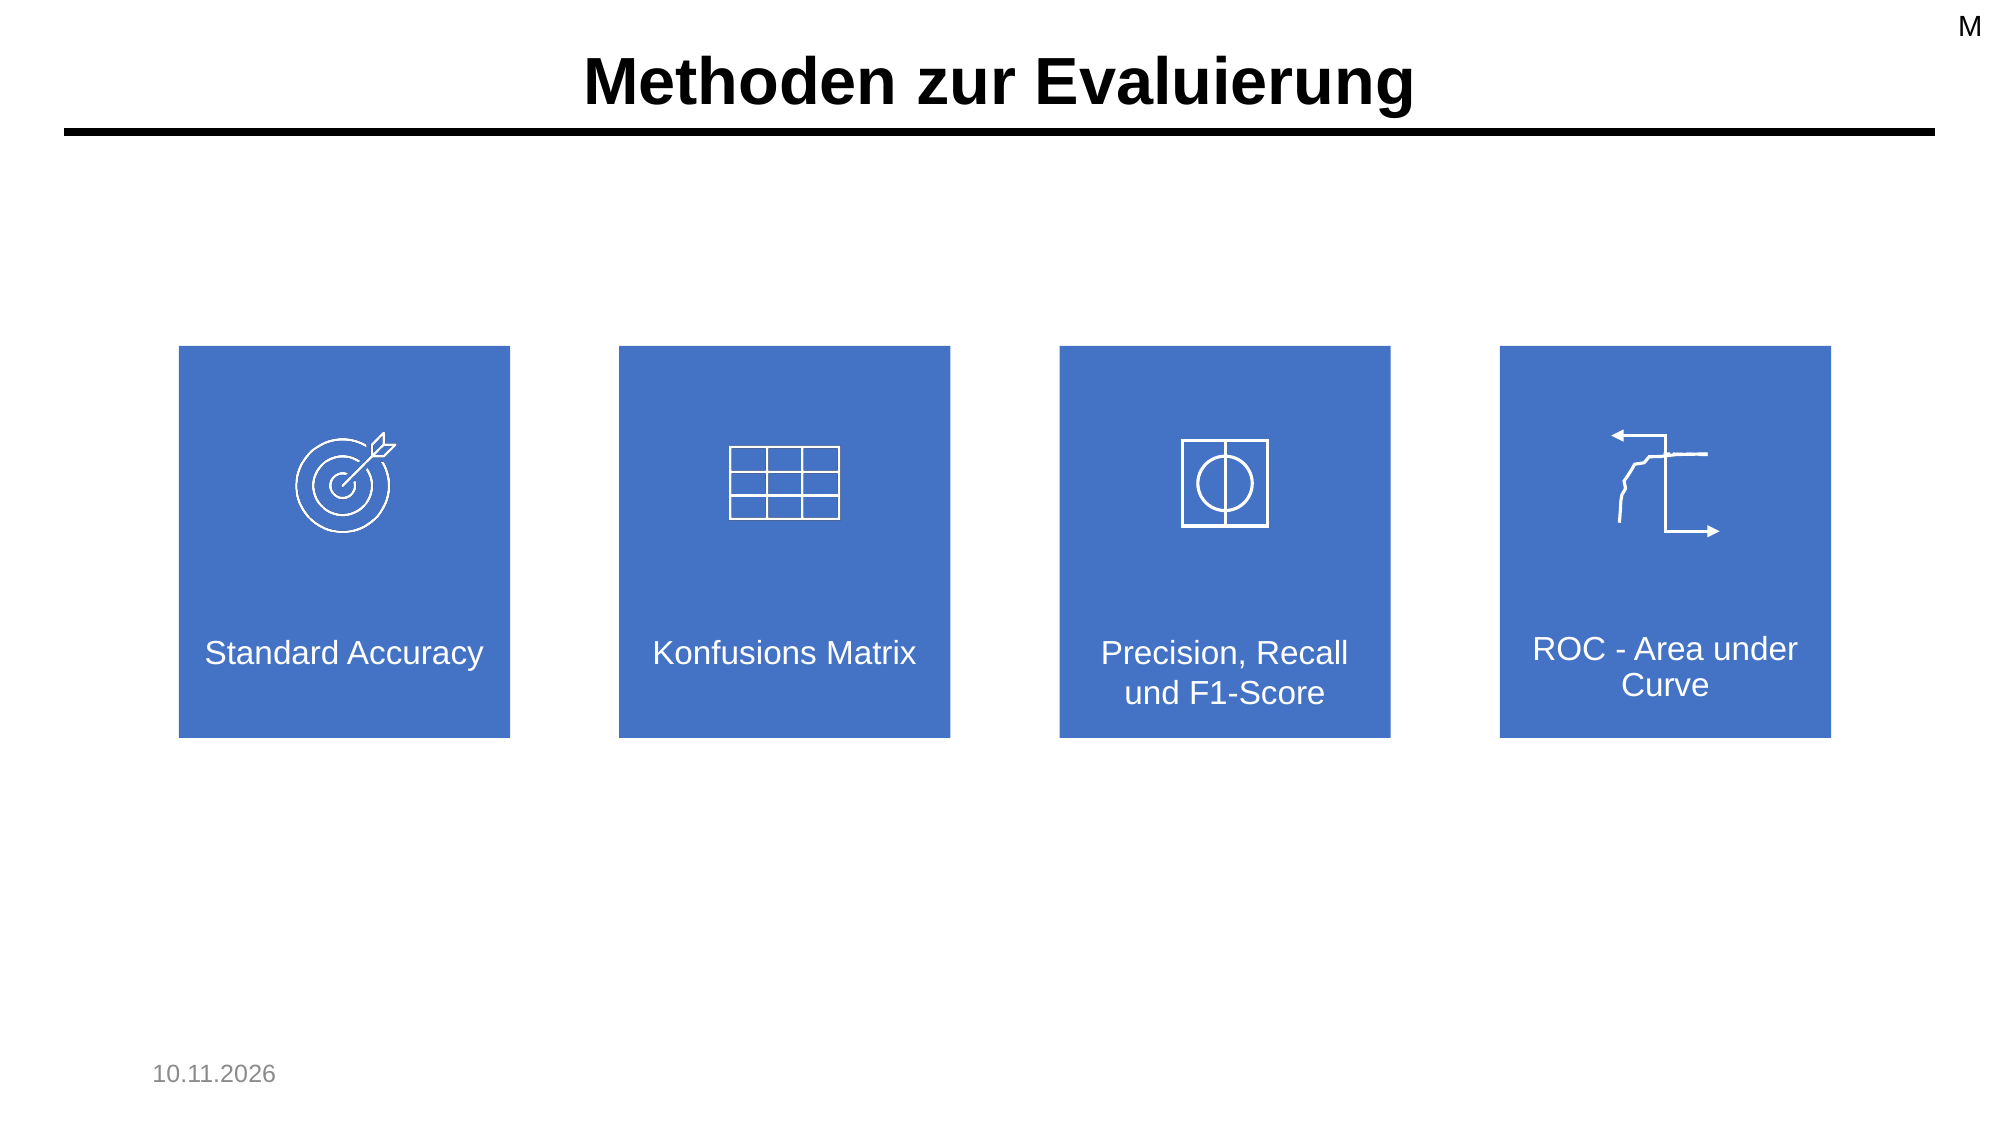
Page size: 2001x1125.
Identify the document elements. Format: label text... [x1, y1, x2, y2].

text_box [1611, 435, 1720, 532]
text_box Konfusions Matrix [634, 623, 936, 679]
title Methoden zur Evaluierung [137, 0, 1863, 192]
picture [282, 421, 407, 546]
text_box [178, 345, 511, 739]
text_box [1499, 345, 1832, 739]
text_box M [1940, 0, 2000, 50]
text_box Standard Accuracy [184, 623, 505, 679]
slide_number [137, 1042, 588, 1103]
text_box [618, 345, 951, 739]
list ROC - Area under Curve [1505, 623, 1826, 708]
text_box [1058, 345, 1392, 739]
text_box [1182, 440, 1268, 527]
text_box Precision, Recall und F1-Score [1074, 623, 1376, 719]
picture [714, 413, 855, 554]
